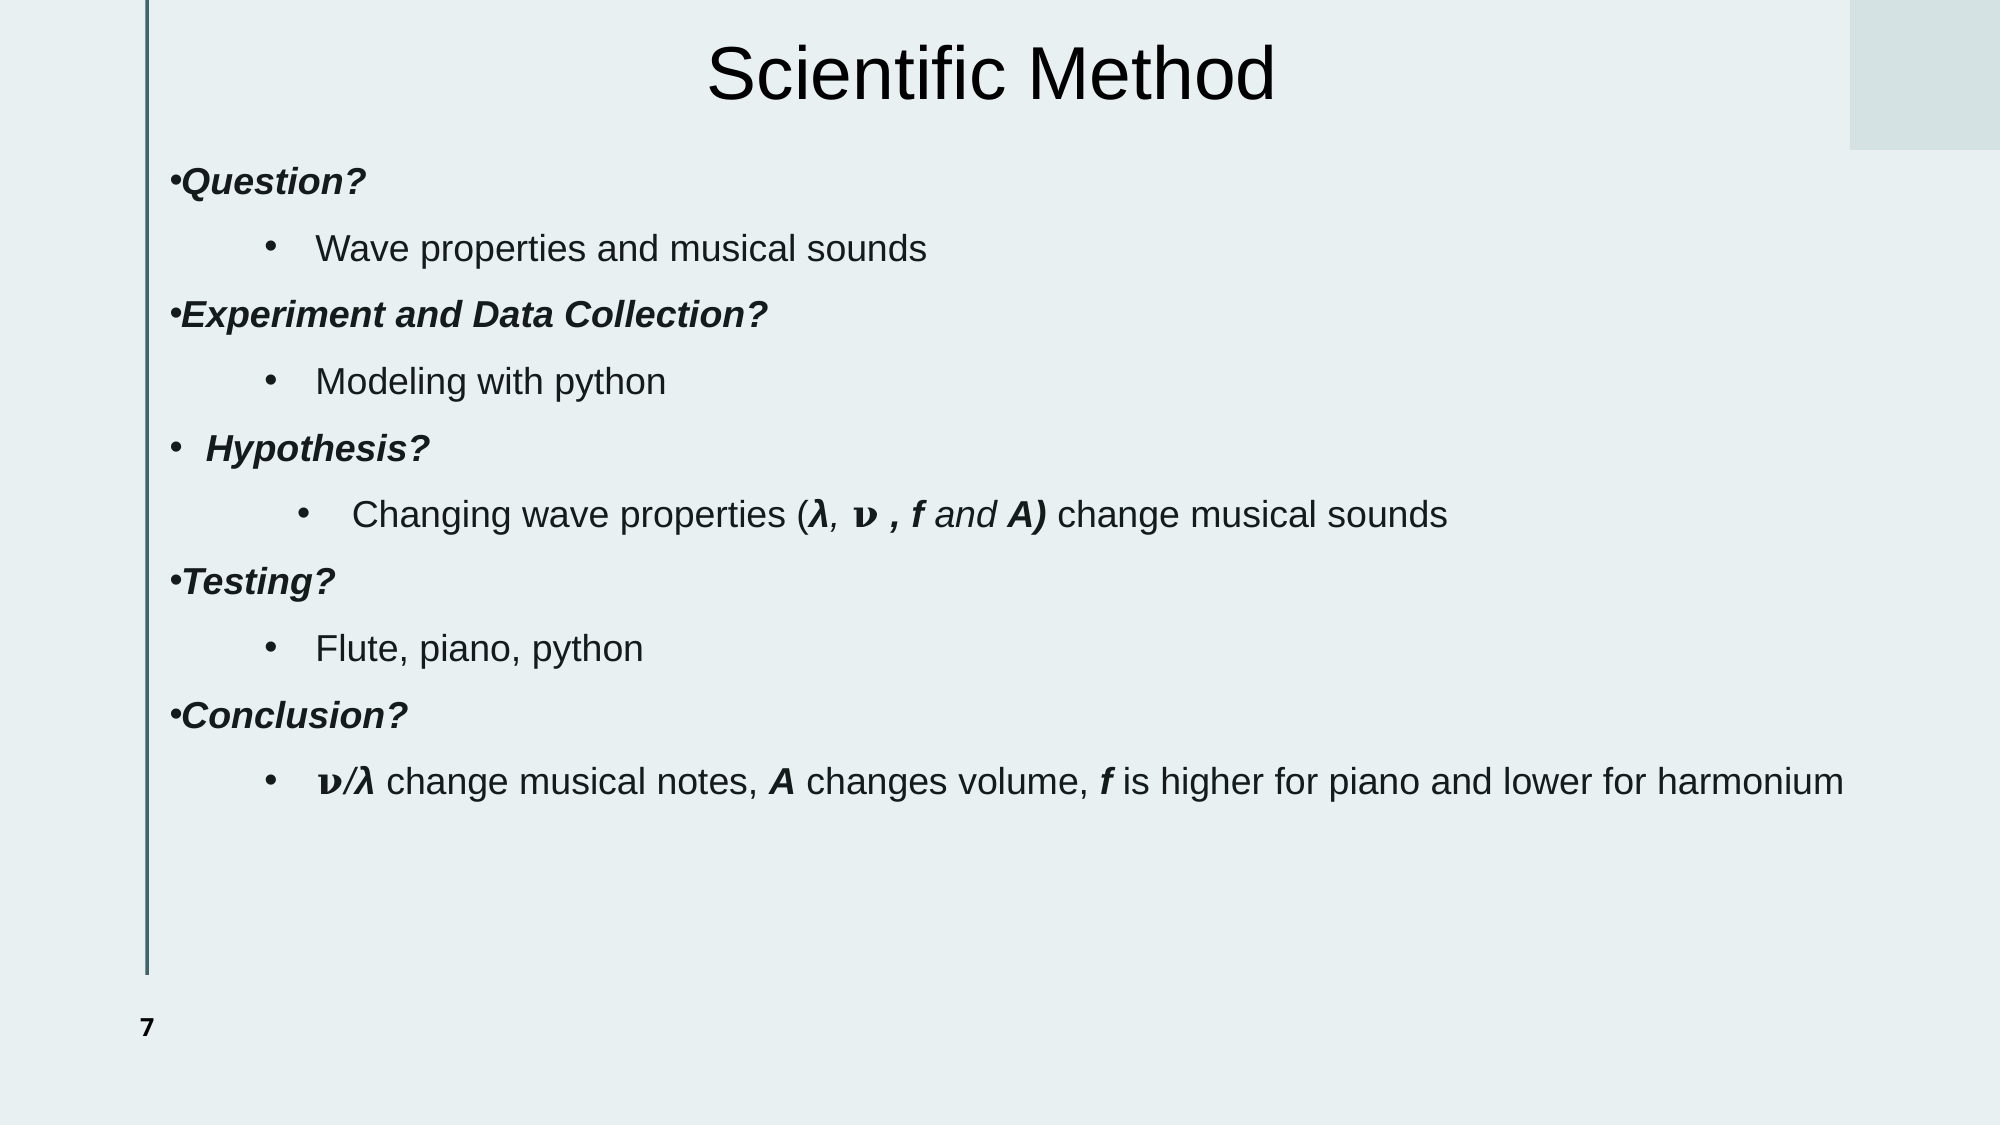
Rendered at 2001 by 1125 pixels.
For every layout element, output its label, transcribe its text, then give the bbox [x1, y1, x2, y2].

list Question? Wave properties and musical sounds Experiment and Data Collection? Modeling with python Hypothesis? Changing wave properties (λ, 𝛎 , f and A) change musical sounds Testing? Flute, piano, python Conclusion? 𝛎/λ change musical notes, A changes volume, f is higher for piano and lower for harmonium [169, 149, 1854, 851]
slide_number ‹#› [67, 975, 227, 1082]
title Scientific Method [0, 0, 2000, 150]
